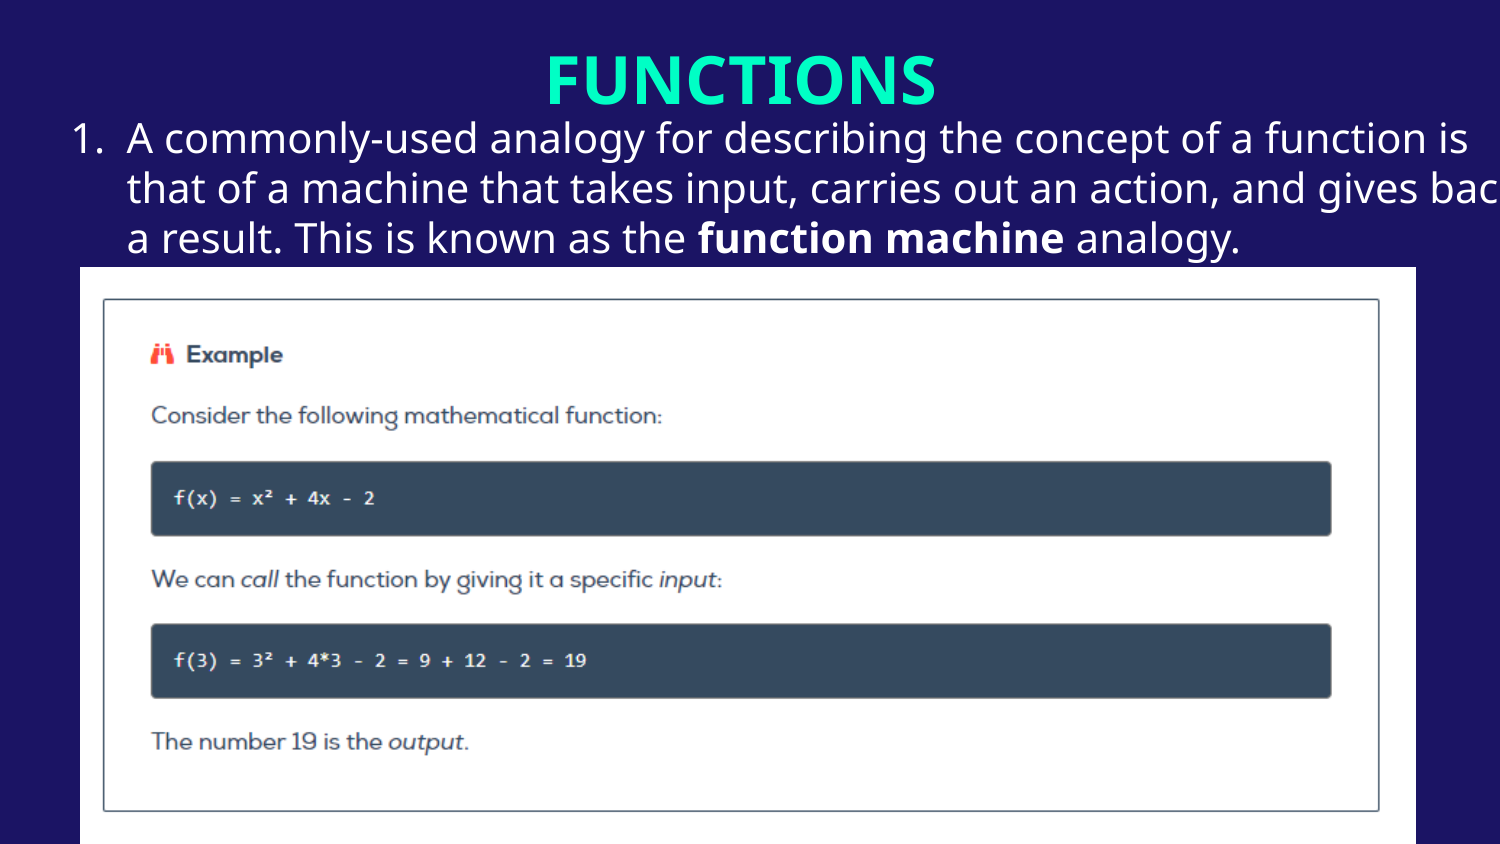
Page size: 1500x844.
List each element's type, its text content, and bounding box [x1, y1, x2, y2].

subtitle A commonly-used analogy for describing the concept of a function is that of a machine that takes input, carries out an action, and gives back a result. This is known as the function machine analogy. [36, 97, 1500, 638]
title FUNCTIONS [200, 22, 1282, 97]
picture [80, 267, 1417, 844]
